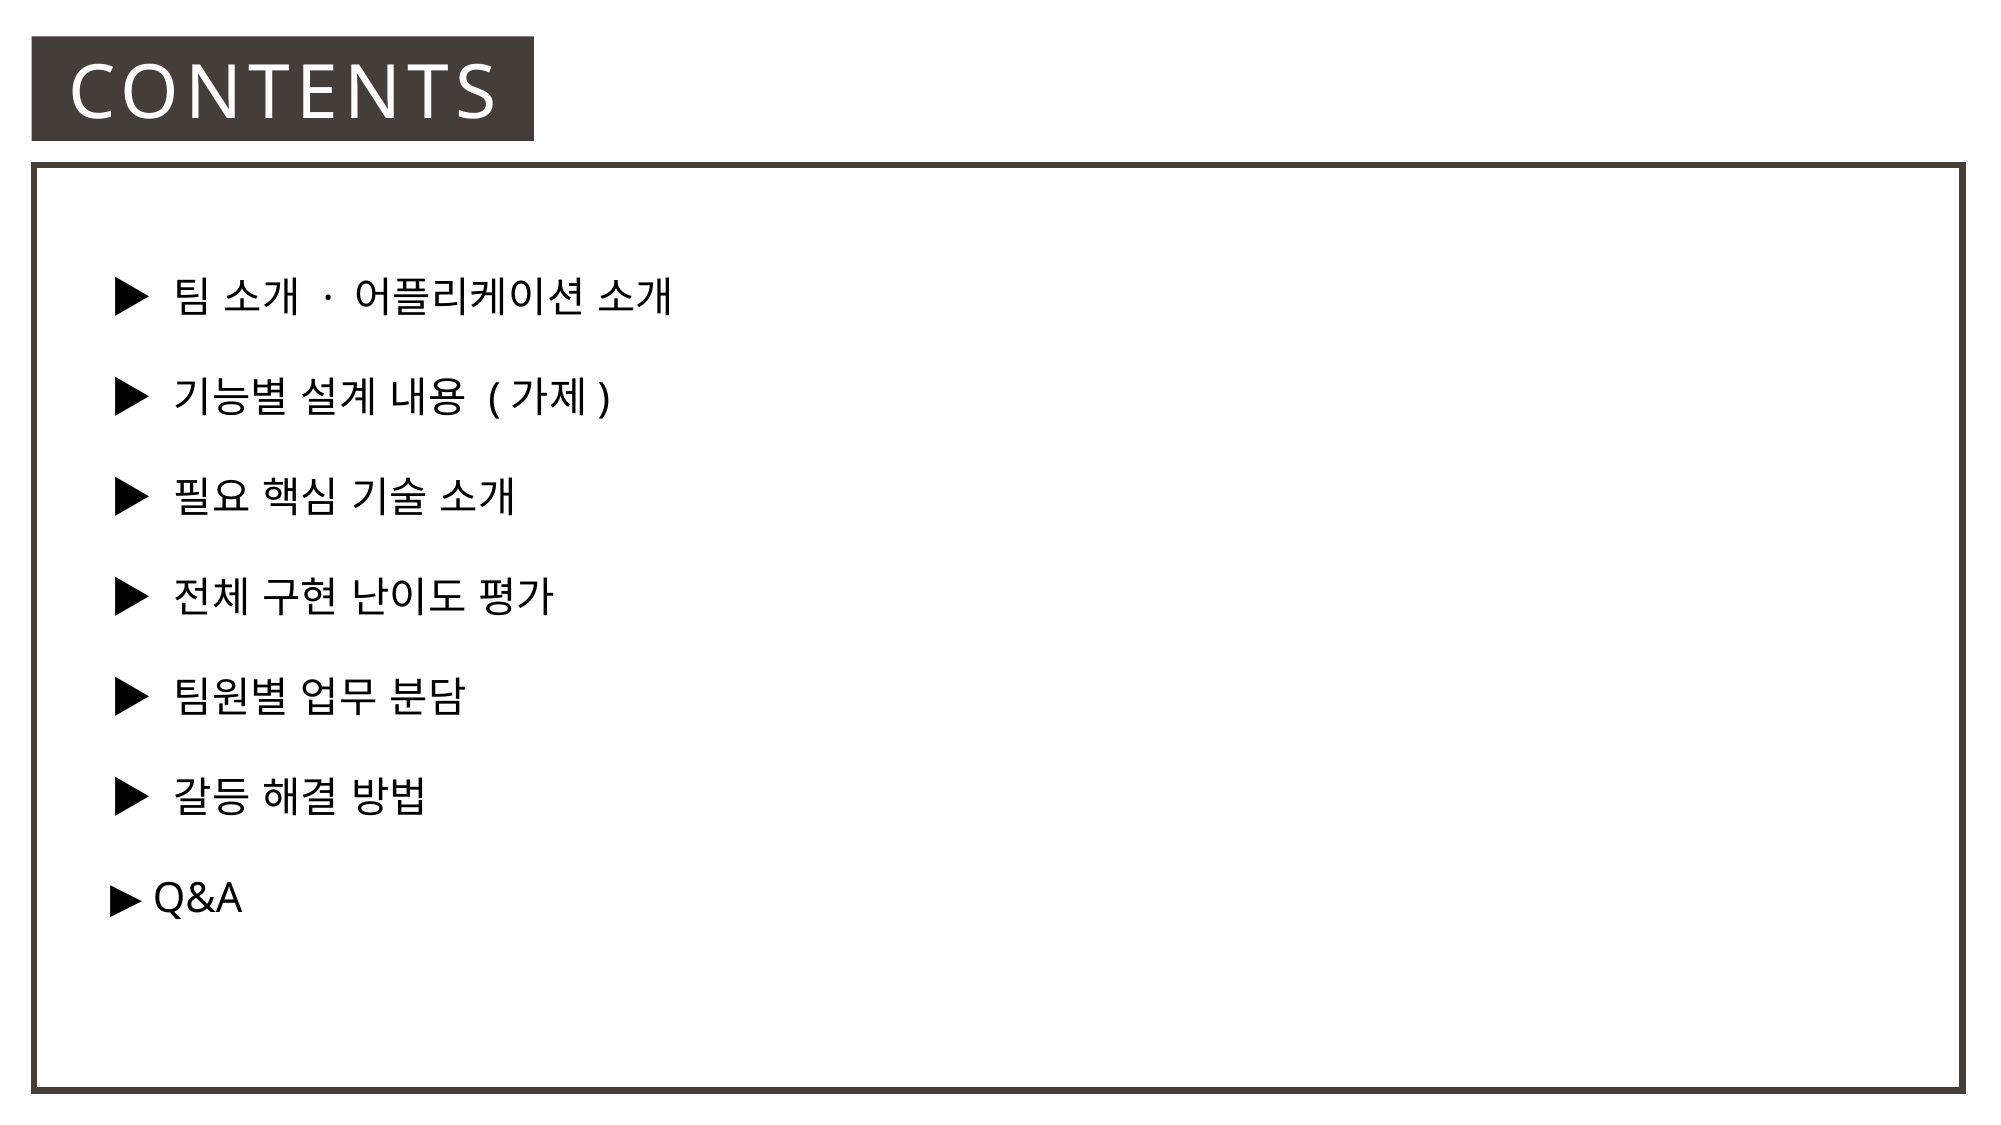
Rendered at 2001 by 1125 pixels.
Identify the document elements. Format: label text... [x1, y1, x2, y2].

text_box CONTENTS [31, 36, 534, 141]
text_box [19, 16, 156, 162]
text_box ▶ 팀 소개 · 어플리케이션 소개 ▶ 기능별 설계 내용 (가제) ▶ 필요 핵심 기술 소개 ▶ 전체 구현 난이도 평가 ▶ 팀원별 업무 분담 ▶ 갈등 해결 방법 ▶ Q&A [95, 263, 1905, 929]
